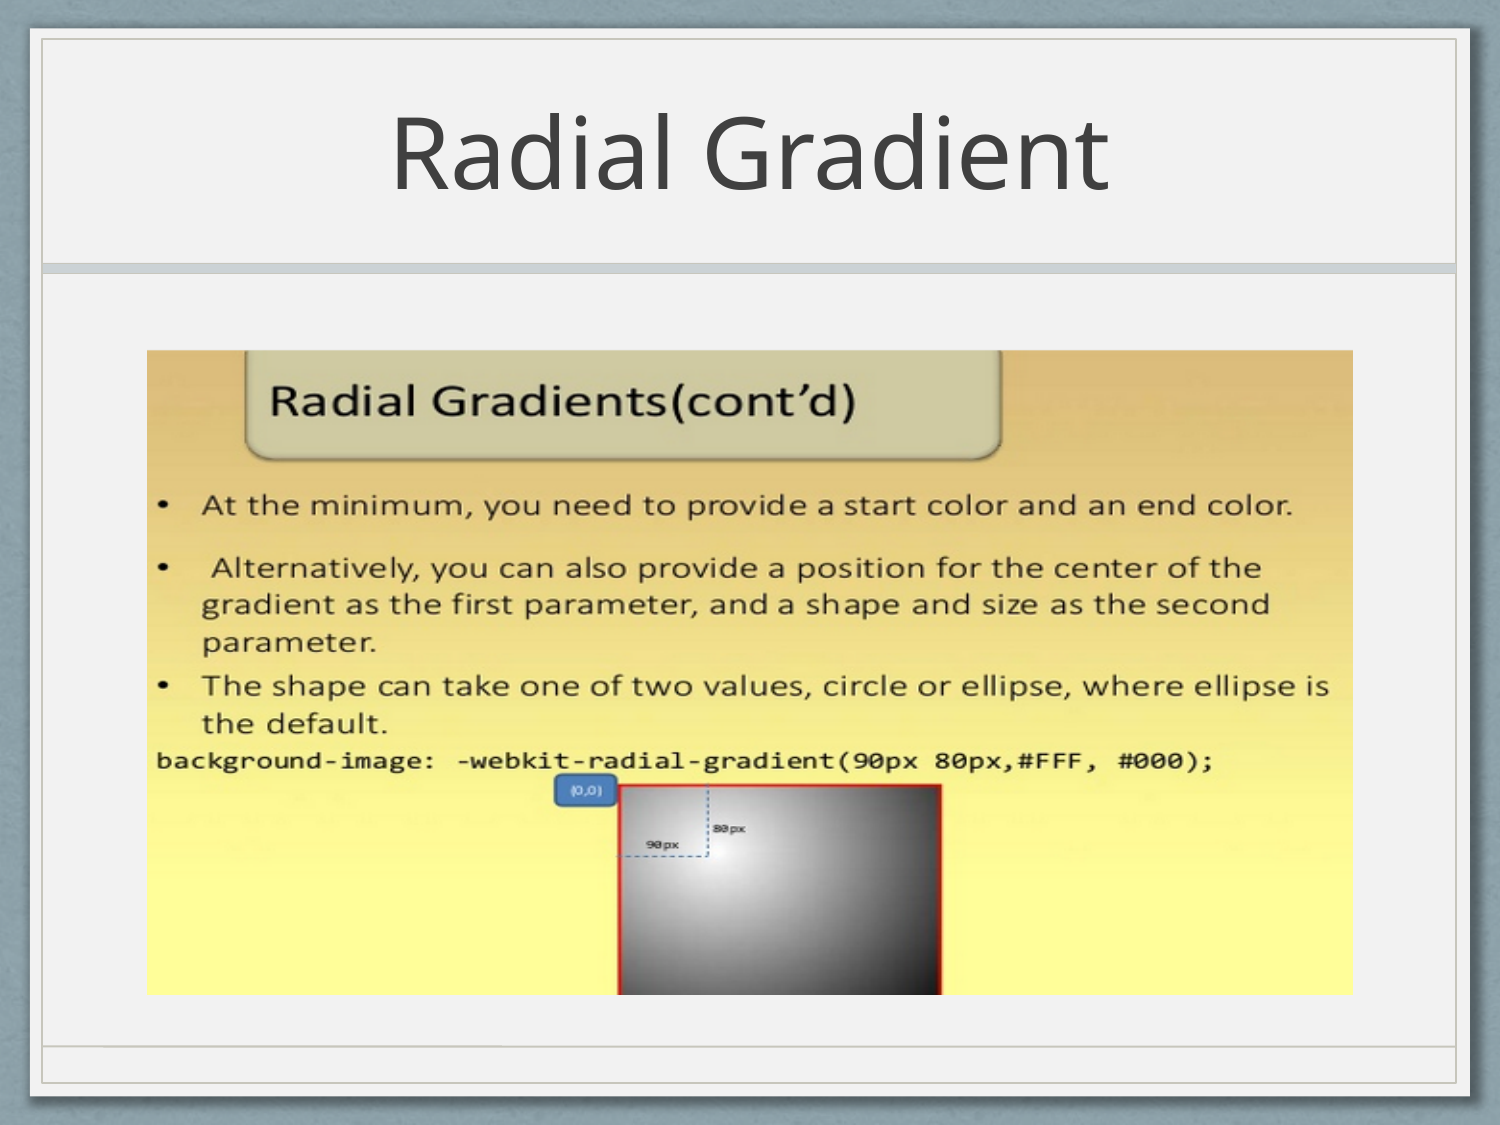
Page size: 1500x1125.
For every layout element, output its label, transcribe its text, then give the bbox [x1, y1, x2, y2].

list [147, 349, 1354, 996]
title Radial Gradient [147, 40, 1353, 260]
